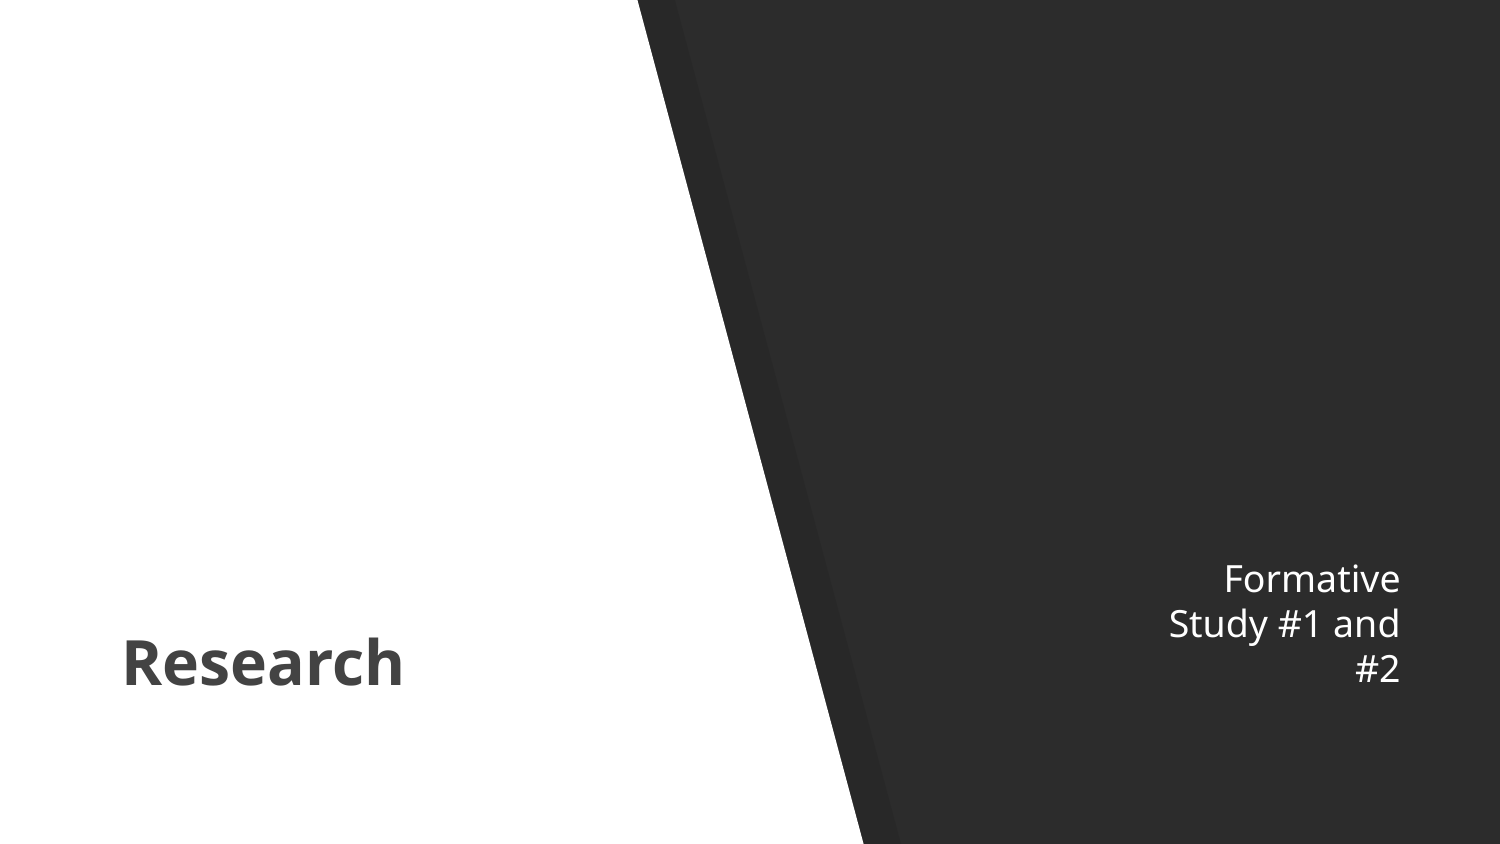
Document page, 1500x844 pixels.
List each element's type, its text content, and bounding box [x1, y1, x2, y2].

title Research [106, 222, 685, 713]
subtitle Formative Study #1 and #2 [1103, 535, 1416, 705]
